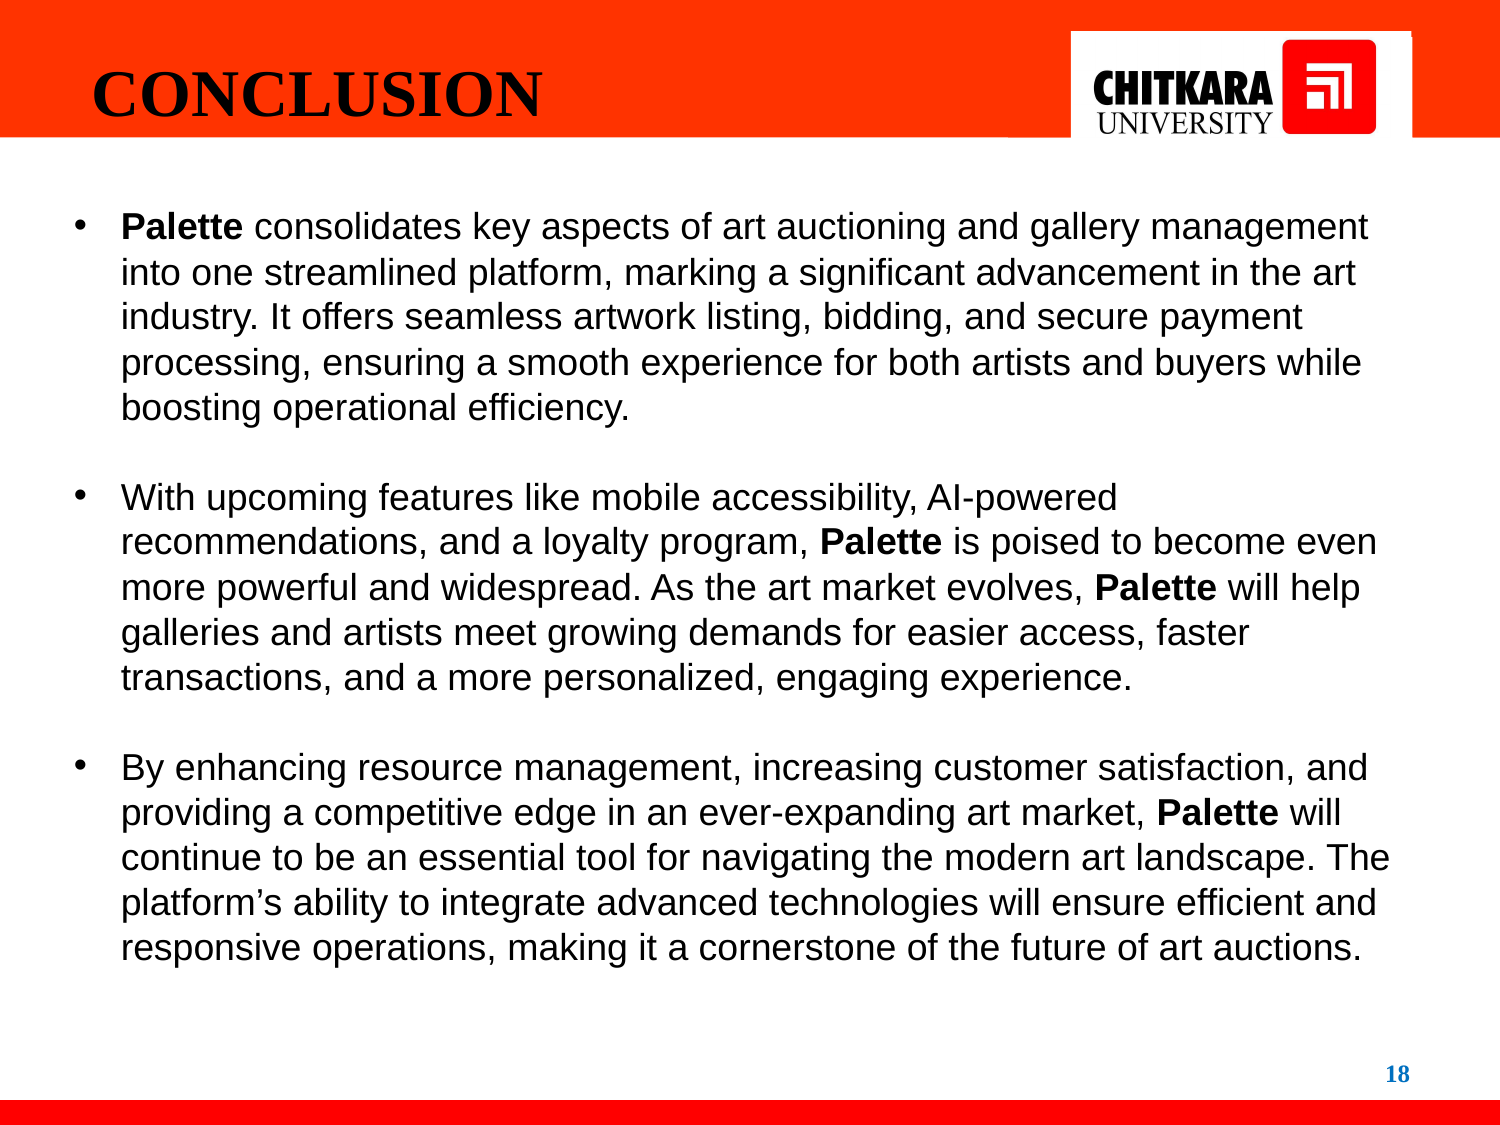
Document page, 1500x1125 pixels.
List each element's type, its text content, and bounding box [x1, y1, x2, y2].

picture [1074, 37, 1391, 138]
text_box CONCLUSION [76, 42, 963, 138]
text_box Palette consolidates key aspects of art auctioning and gallery management into one streamlined platform, marking a significant advancement in the art industry. It offers seamless artwork listing, bidding, and secure payment processing, ensuring a smooth experience for both artists and buyers while boosting operational efficiency. With upcoming features like mobile accessibility, AI-powered recommendations, and a loyalty program, Palette is poised to become even more powerful and widespread. As the art market evolves, Palette will help galleries and artists meet growing demands for easier access, faster transactions, and a more personalized, engaging experience. By enhancing resource management, increasing customer satisfaction, and providing a competitive edge in an ever-expanding art market, Palette will continue to be an essential tool for navigating the modern art landscape. The platform’s ability to integrate advanced technologies will ensure efficient and responsive operations, making it a cornerstone of the future of art auctions. [58, 194, 1442, 975]
slide_number 18 [1074, 1042, 1425, 1103]
